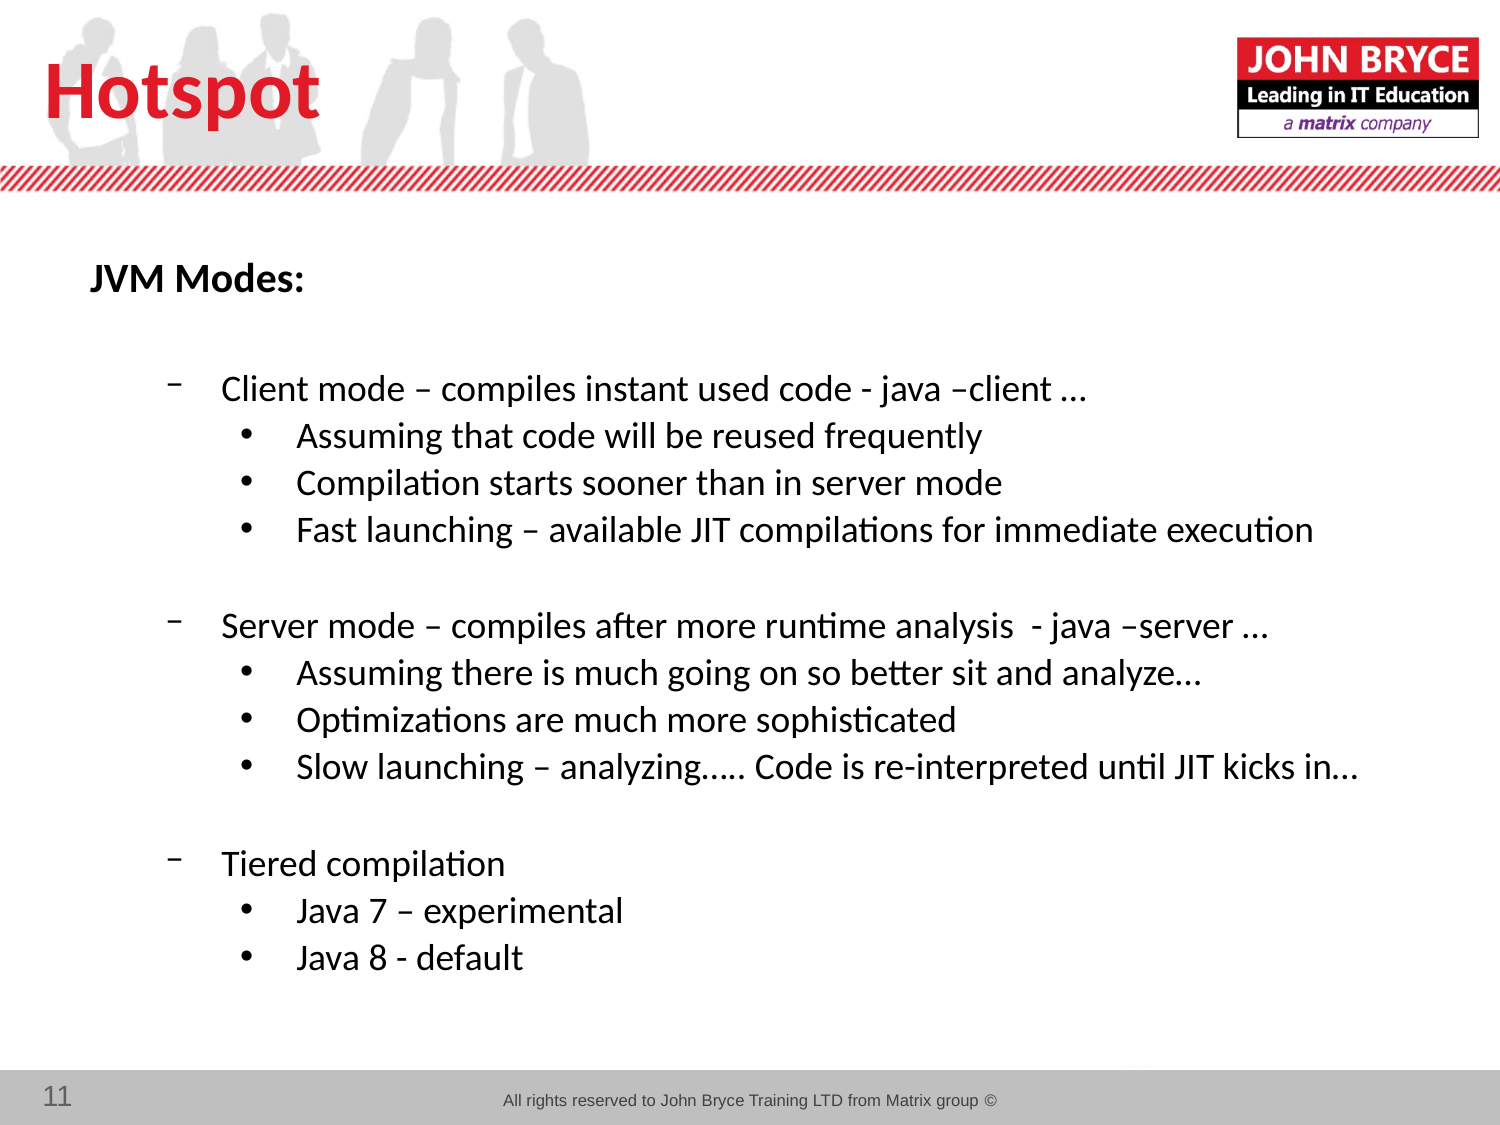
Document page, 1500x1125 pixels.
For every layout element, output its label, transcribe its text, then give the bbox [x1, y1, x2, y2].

list JVM Modes: Client mode – compiles instant used code - java –client … Assuming that code will be reused frequently Compilation starts sooner than in server mode Fast launching – available JIT compilations for immediate execution Server mode – compiles after more runtime analysis - java –server … Assuming there is much going on so better sit and analyze… Optimizations are much more sophisticated Slow launching – analyzing….. Code is re-interpreted until JIT kicks in… Tiered compilation Java 7 – experimental Java 8 - default [75, 243, 1425, 1047]
title Hotspot [29, 21, 1235, 150]
picture [0, 0, 1500, 1070]
